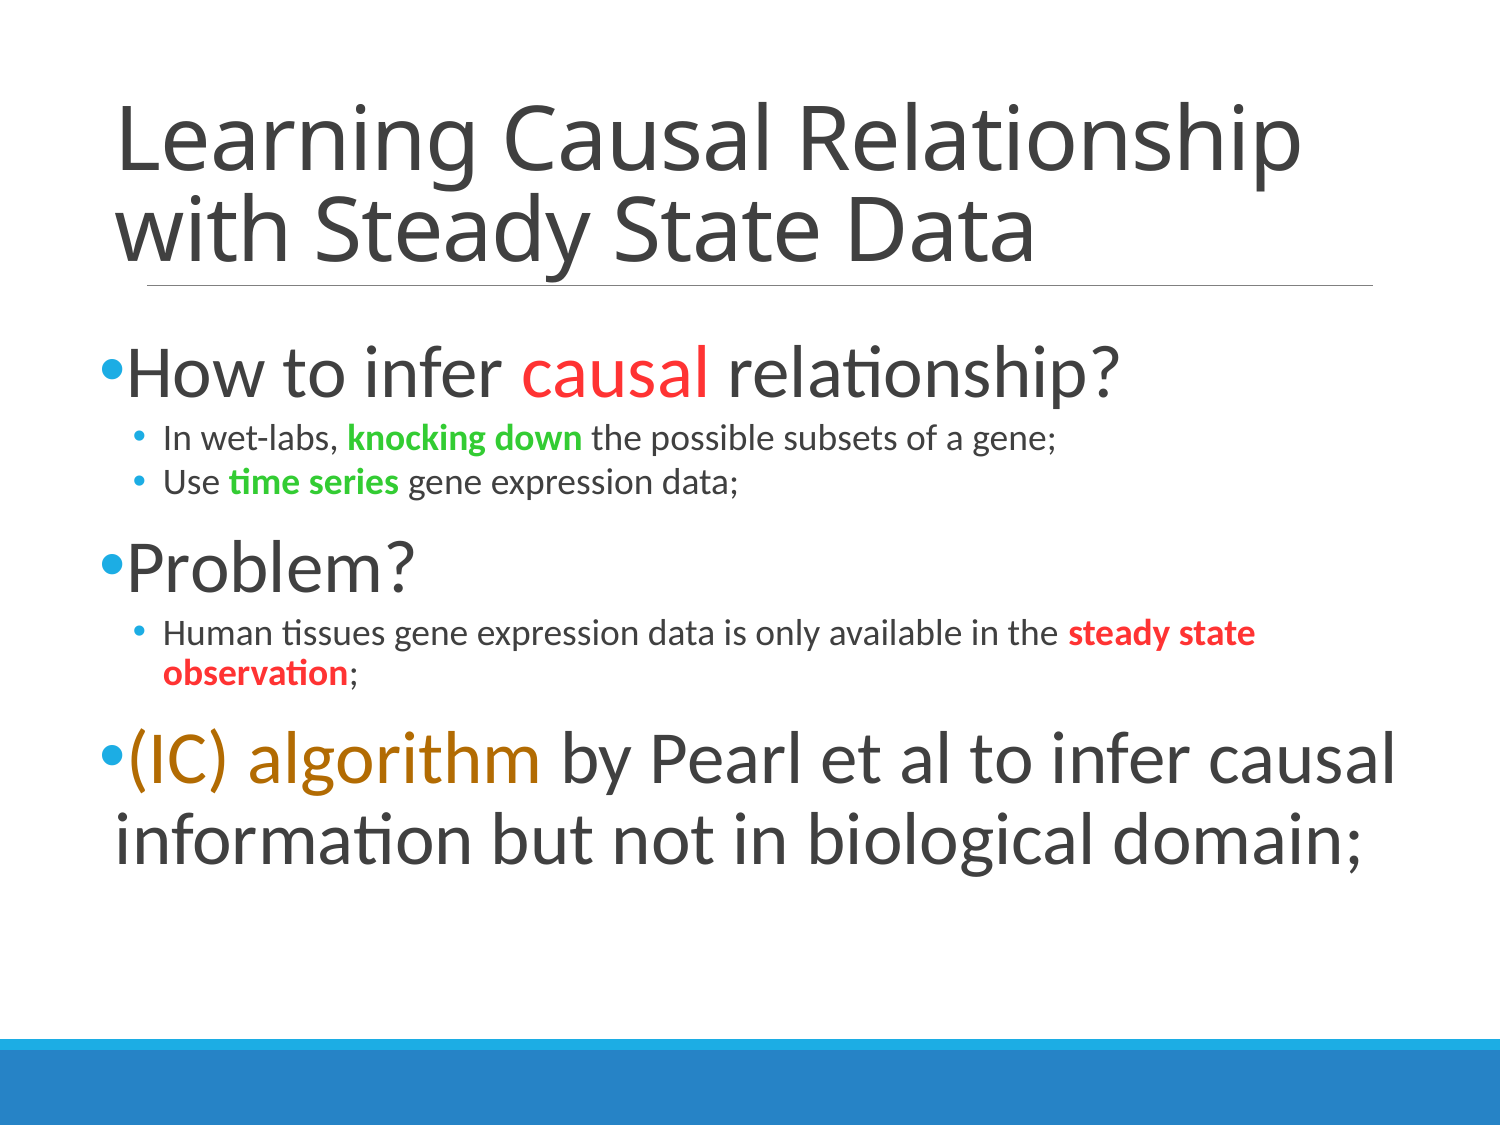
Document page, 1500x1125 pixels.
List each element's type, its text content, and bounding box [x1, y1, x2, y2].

list How to infer causal relationship? In wet-labs, knocking down the possible subsets of a gene; Use time series gene expression data; Problem? Human tissues gene expression data is only available in the steady state observation; (IC) algorithm by Pearl et al to infer causal information but not in biological domain; [99, 324, 1413, 1088]
title Learning Causal Relationship with Steady State Data [99, 99, 1375, 288]
